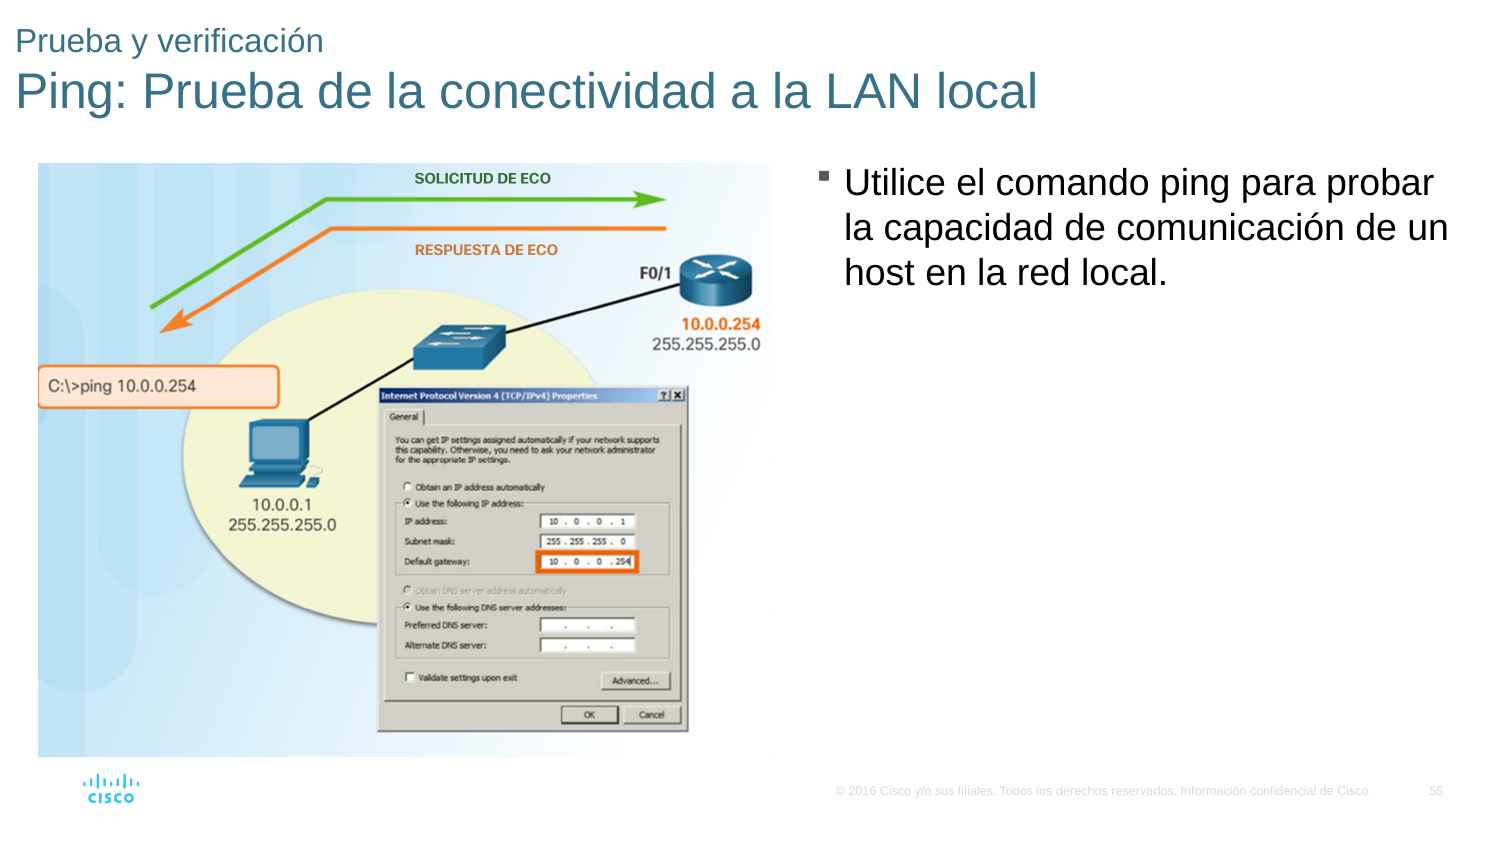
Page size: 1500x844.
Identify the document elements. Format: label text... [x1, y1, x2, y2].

list Utilice el comando ping para probar la capacidad de comunicación de un host en la red local. [801, 150, 1486, 641]
title Prueba y verificación Ping: Prueba de la conectividad a la LAN local [0, 6, 1500, 131]
picture [37, 161, 773, 759]
